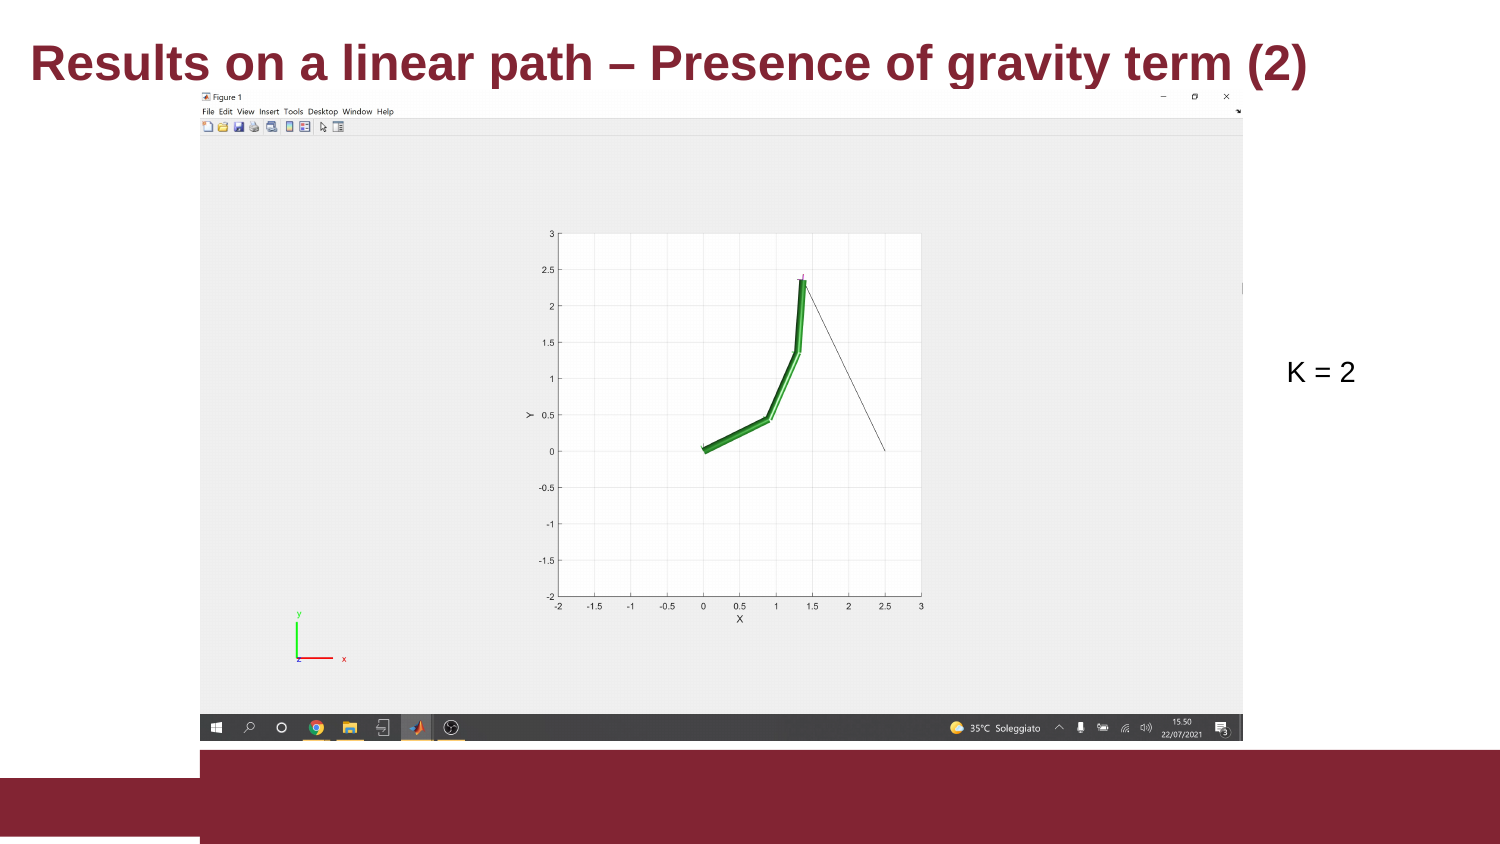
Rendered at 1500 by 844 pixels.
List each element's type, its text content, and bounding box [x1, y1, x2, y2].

text_box K = 2 [1271, 346, 1500, 396]
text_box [199, 88, 1244, 742]
title Results on a linear path – Presence of gravity term (2) [15, 22, 1371, 94]
